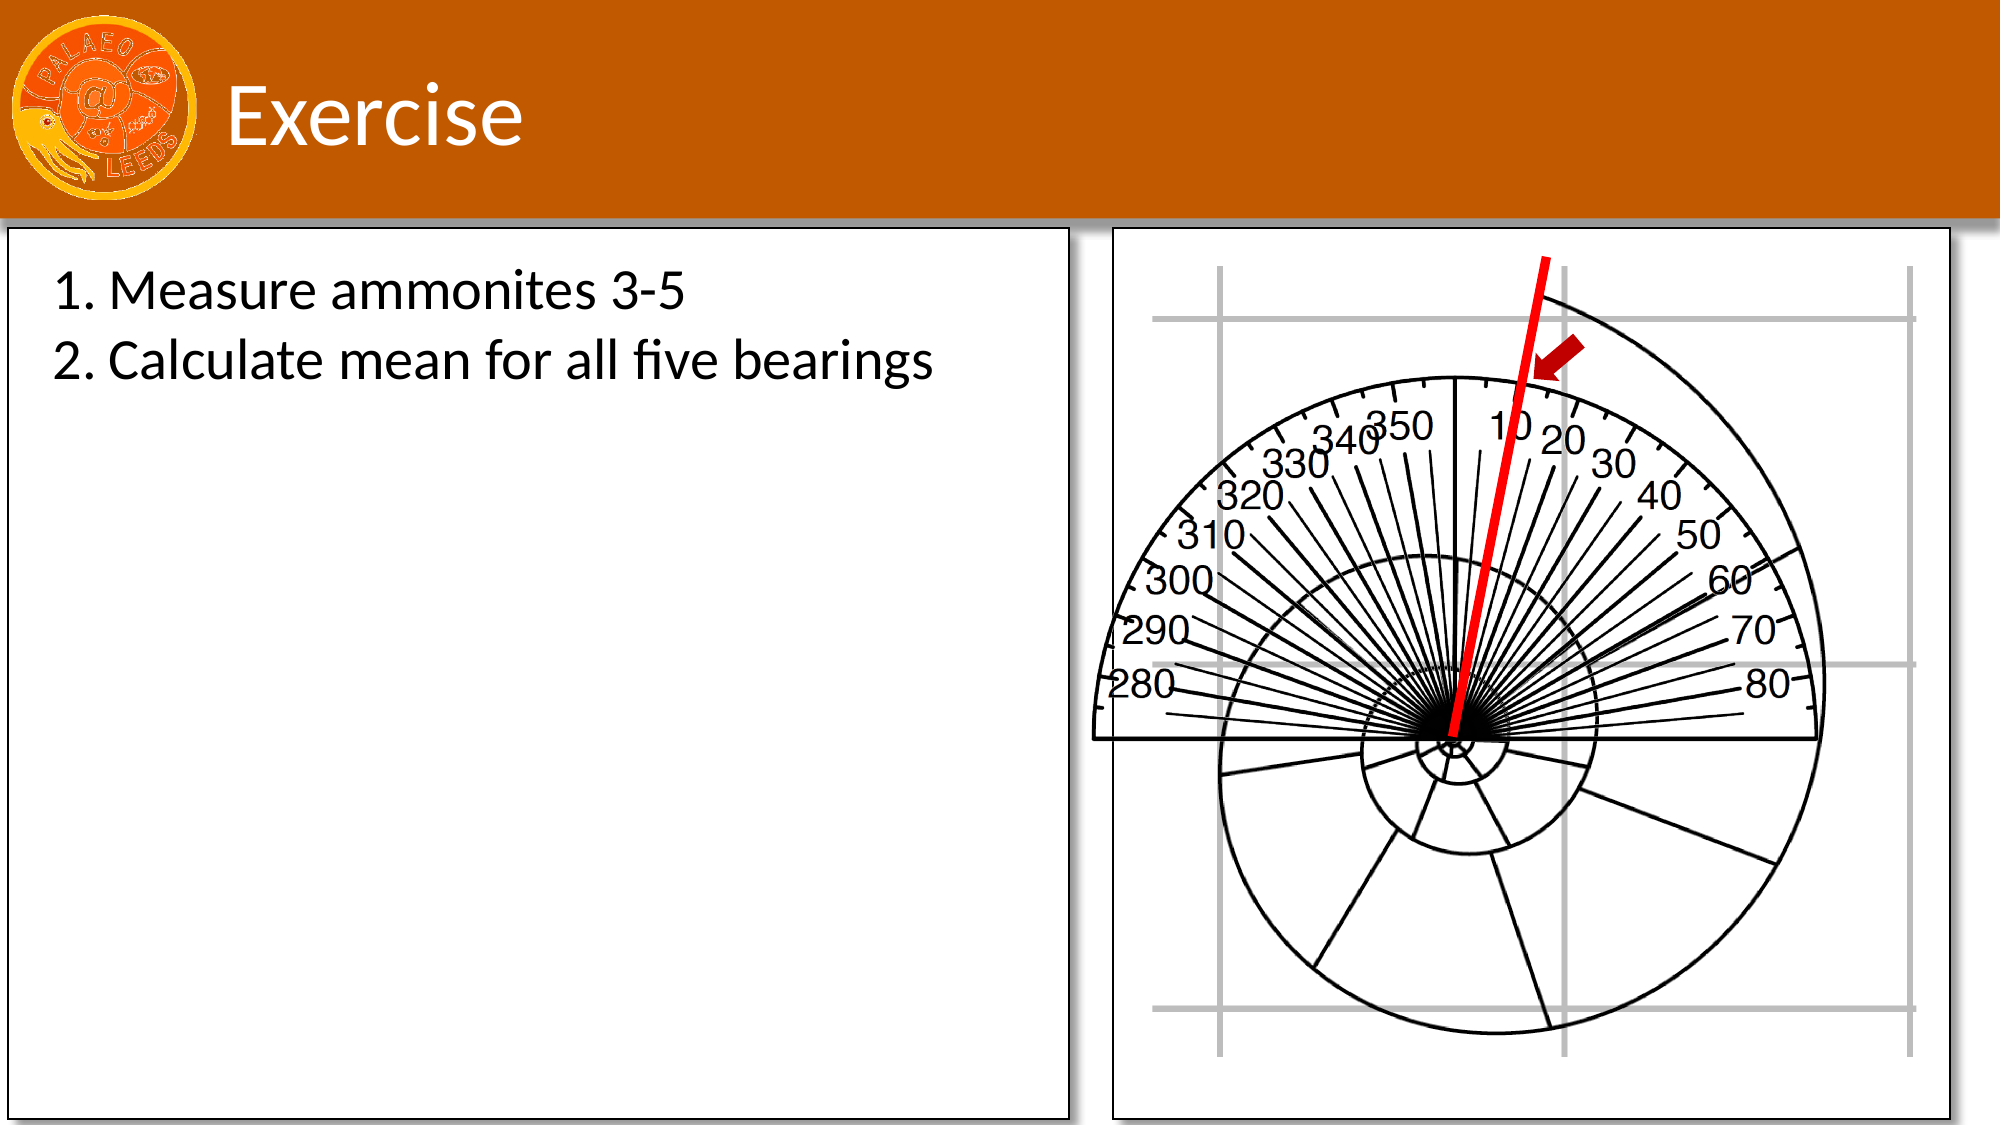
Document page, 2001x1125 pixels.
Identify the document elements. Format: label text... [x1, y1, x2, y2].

picture [1068, 266, 1917, 1057]
text_box [1112, 227, 1951, 1120]
text_box Measure ammonites 3-5 Calculate mean for all five bearings [37, 243, 1050, 399]
picture [11, 15, 197, 200]
text_box Exercise [210, 17, 2000, 201]
text_box [0, 0, 2000, 219]
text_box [1452, 256, 1547, 737]
text_box [7, 227, 1070, 1120]
